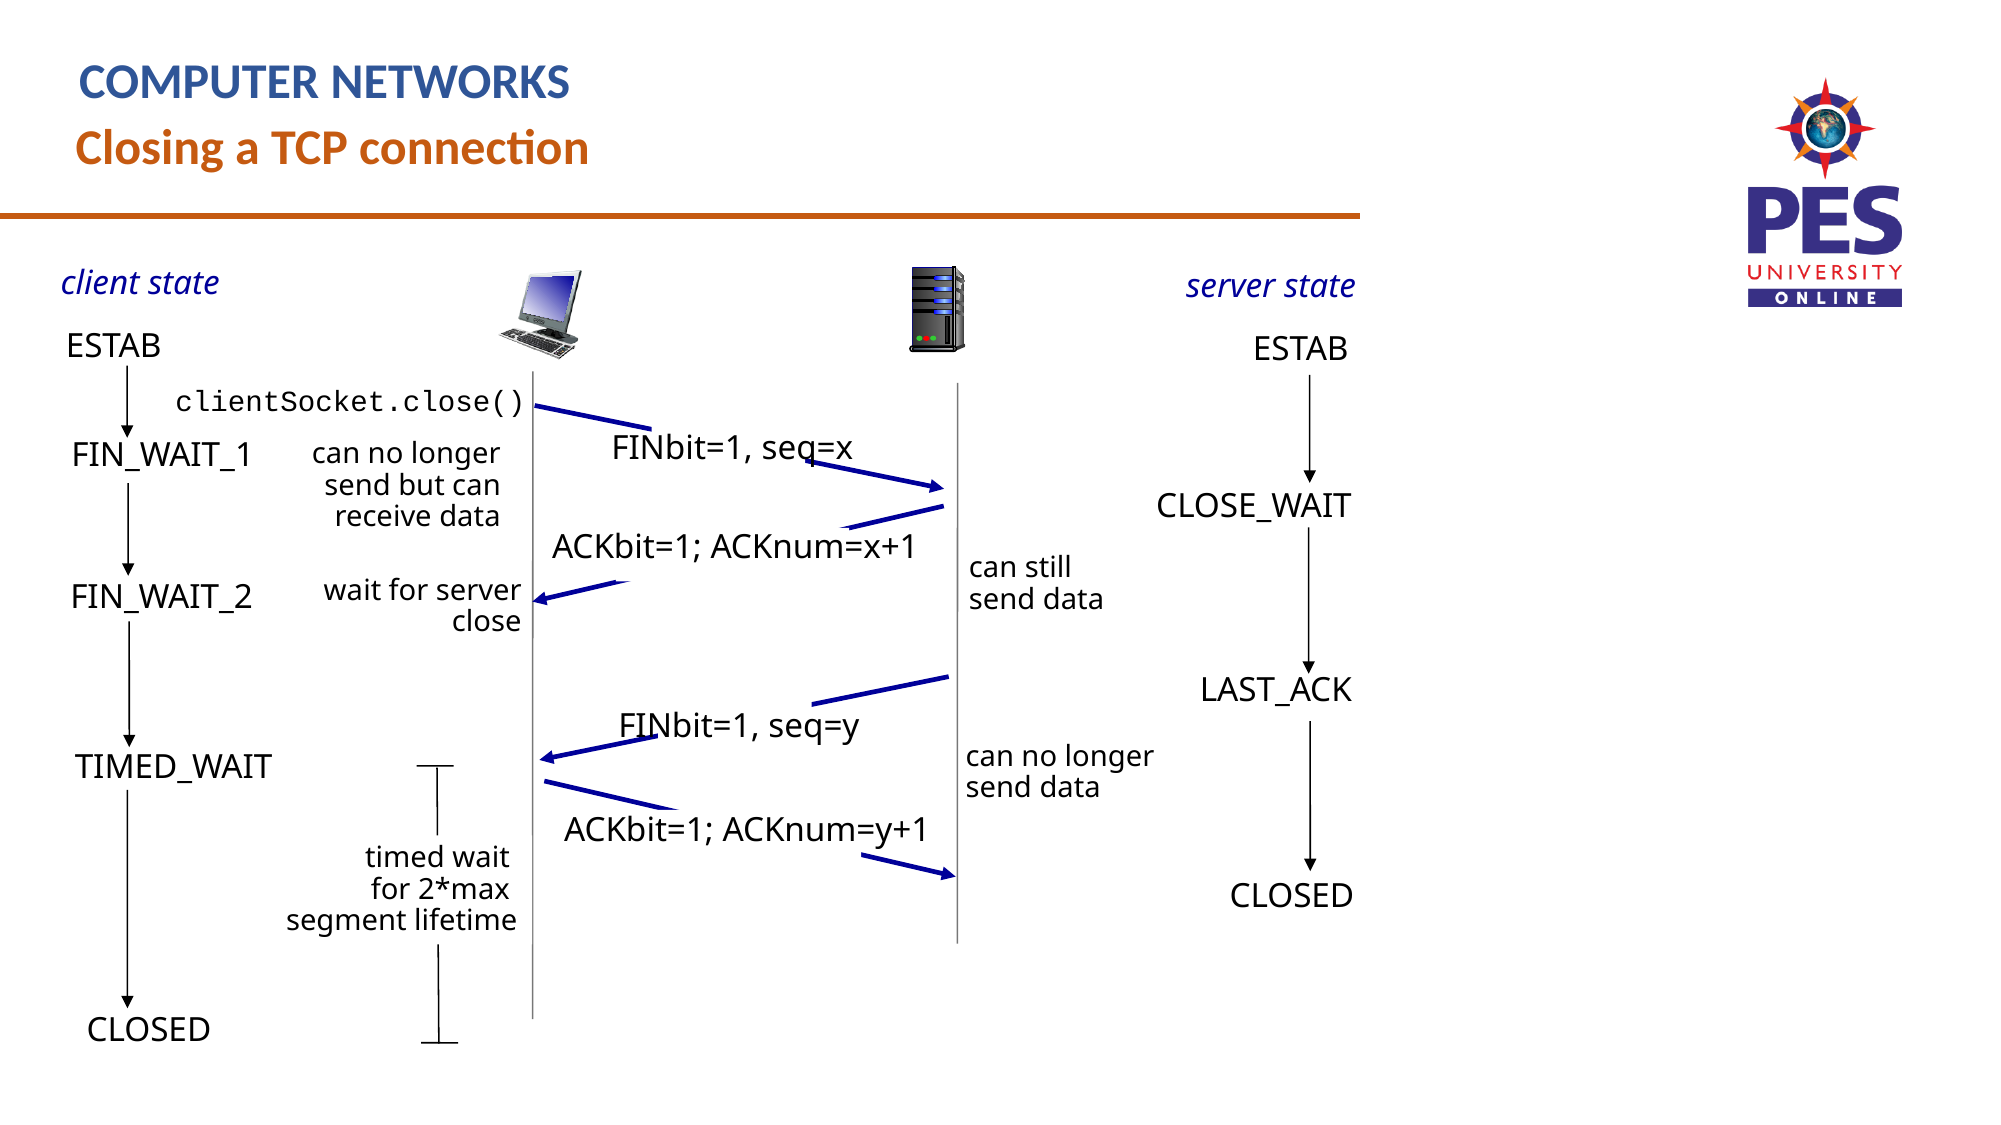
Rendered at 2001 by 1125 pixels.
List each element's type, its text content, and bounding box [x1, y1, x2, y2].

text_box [160, 374, 944, 541]
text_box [539, 664, 949, 760]
text_box server state [1171, 257, 1371, 352]
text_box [1140, 374, 1369, 533]
text_box COMPUTER NETWORKS [64, 41, 1295, 106]
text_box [52, 483, 272, 624]
text_box client state [45, 254, 235, 349]
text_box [544, 780, 956, 877]
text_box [59, 621, 289, 793]
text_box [1216, 721, 1368, 922]
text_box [478, 266, 584, 366]
text_box Closing a TCP connection [60, 106, 1374, 182]
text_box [53, 365, 273, 481]
text_box ESTAB [51, 317, 177, 372]
picture [1748, 76, 1902, 307]
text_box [957, 527, 1368, 812]
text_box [73, 765, 524, 1056]
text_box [305, 505, 1115, 647]
text_box ESTAB [1238, 320, 1364, 374]
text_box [909, 267, 966, 352]
